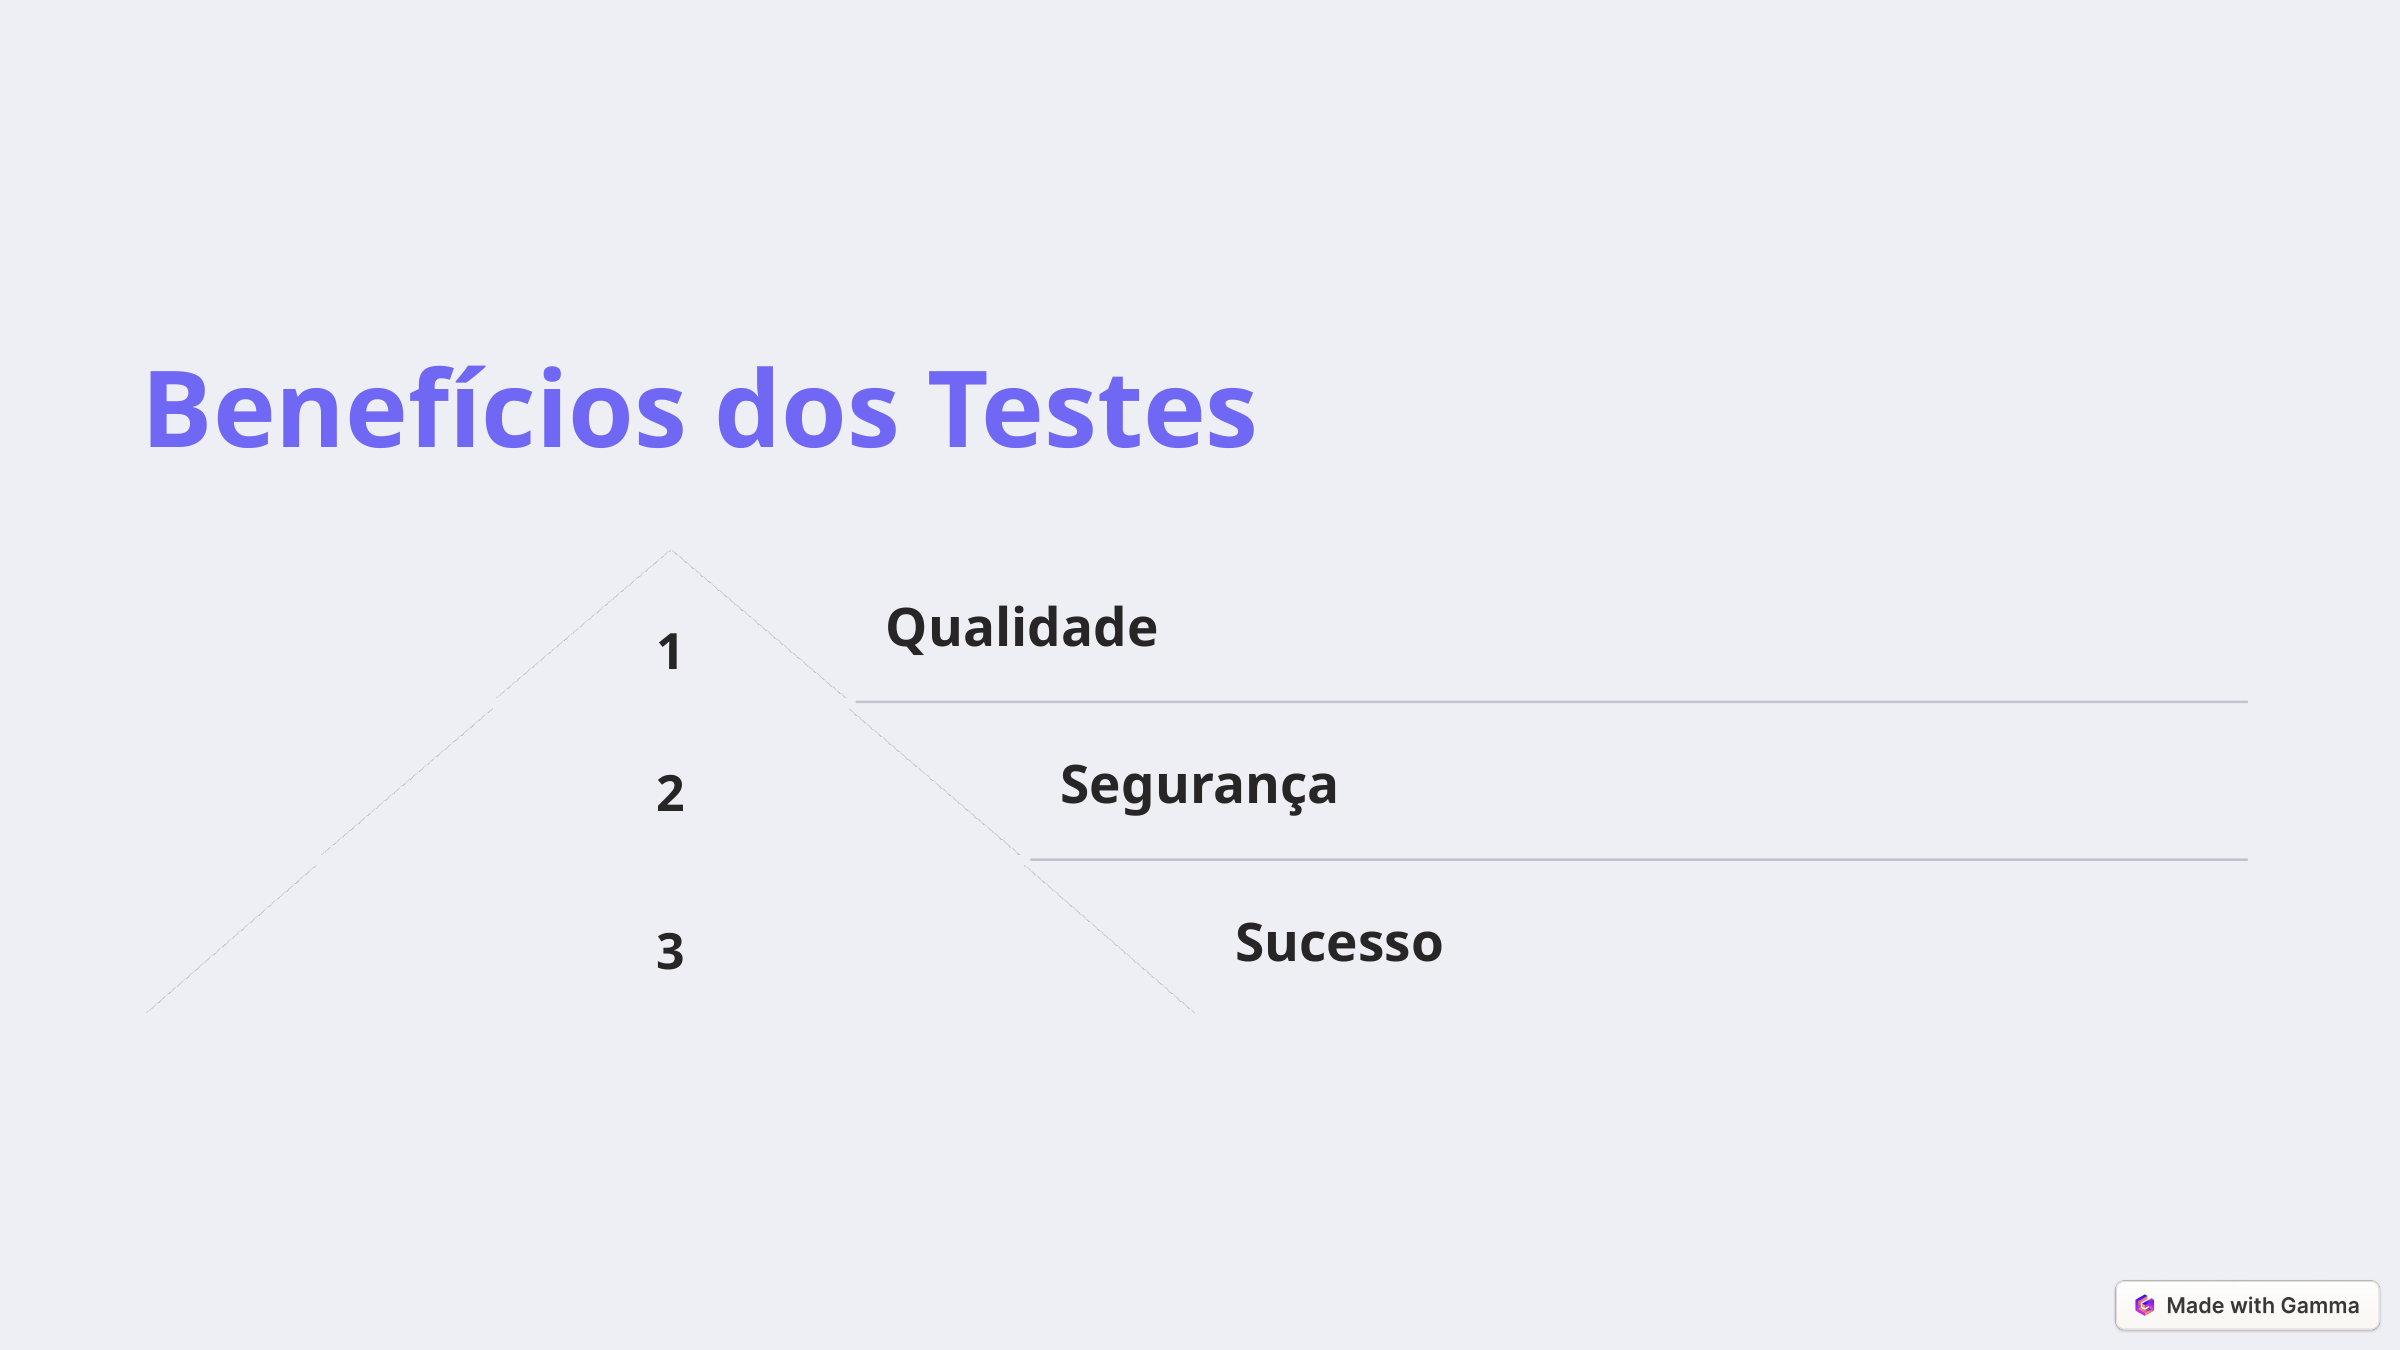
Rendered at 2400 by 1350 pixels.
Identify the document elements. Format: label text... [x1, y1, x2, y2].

picture [496, 550, 846, 699]
picture [2106, 1271, 2389, 1339]
text_box Benefícios dos Testes [141, 336, 1208, 470]
text_box [855, 700, 2249, 704]
picture [146, 865, 1195, 1014]
text_box Qualidade [885, 591, 1119, 658]
text_box Segurança [1060, 748, 1314, 816]
text_box Sucesso [1235, 906, 1436, 973]
picture [321, 708, 1021, 856]
